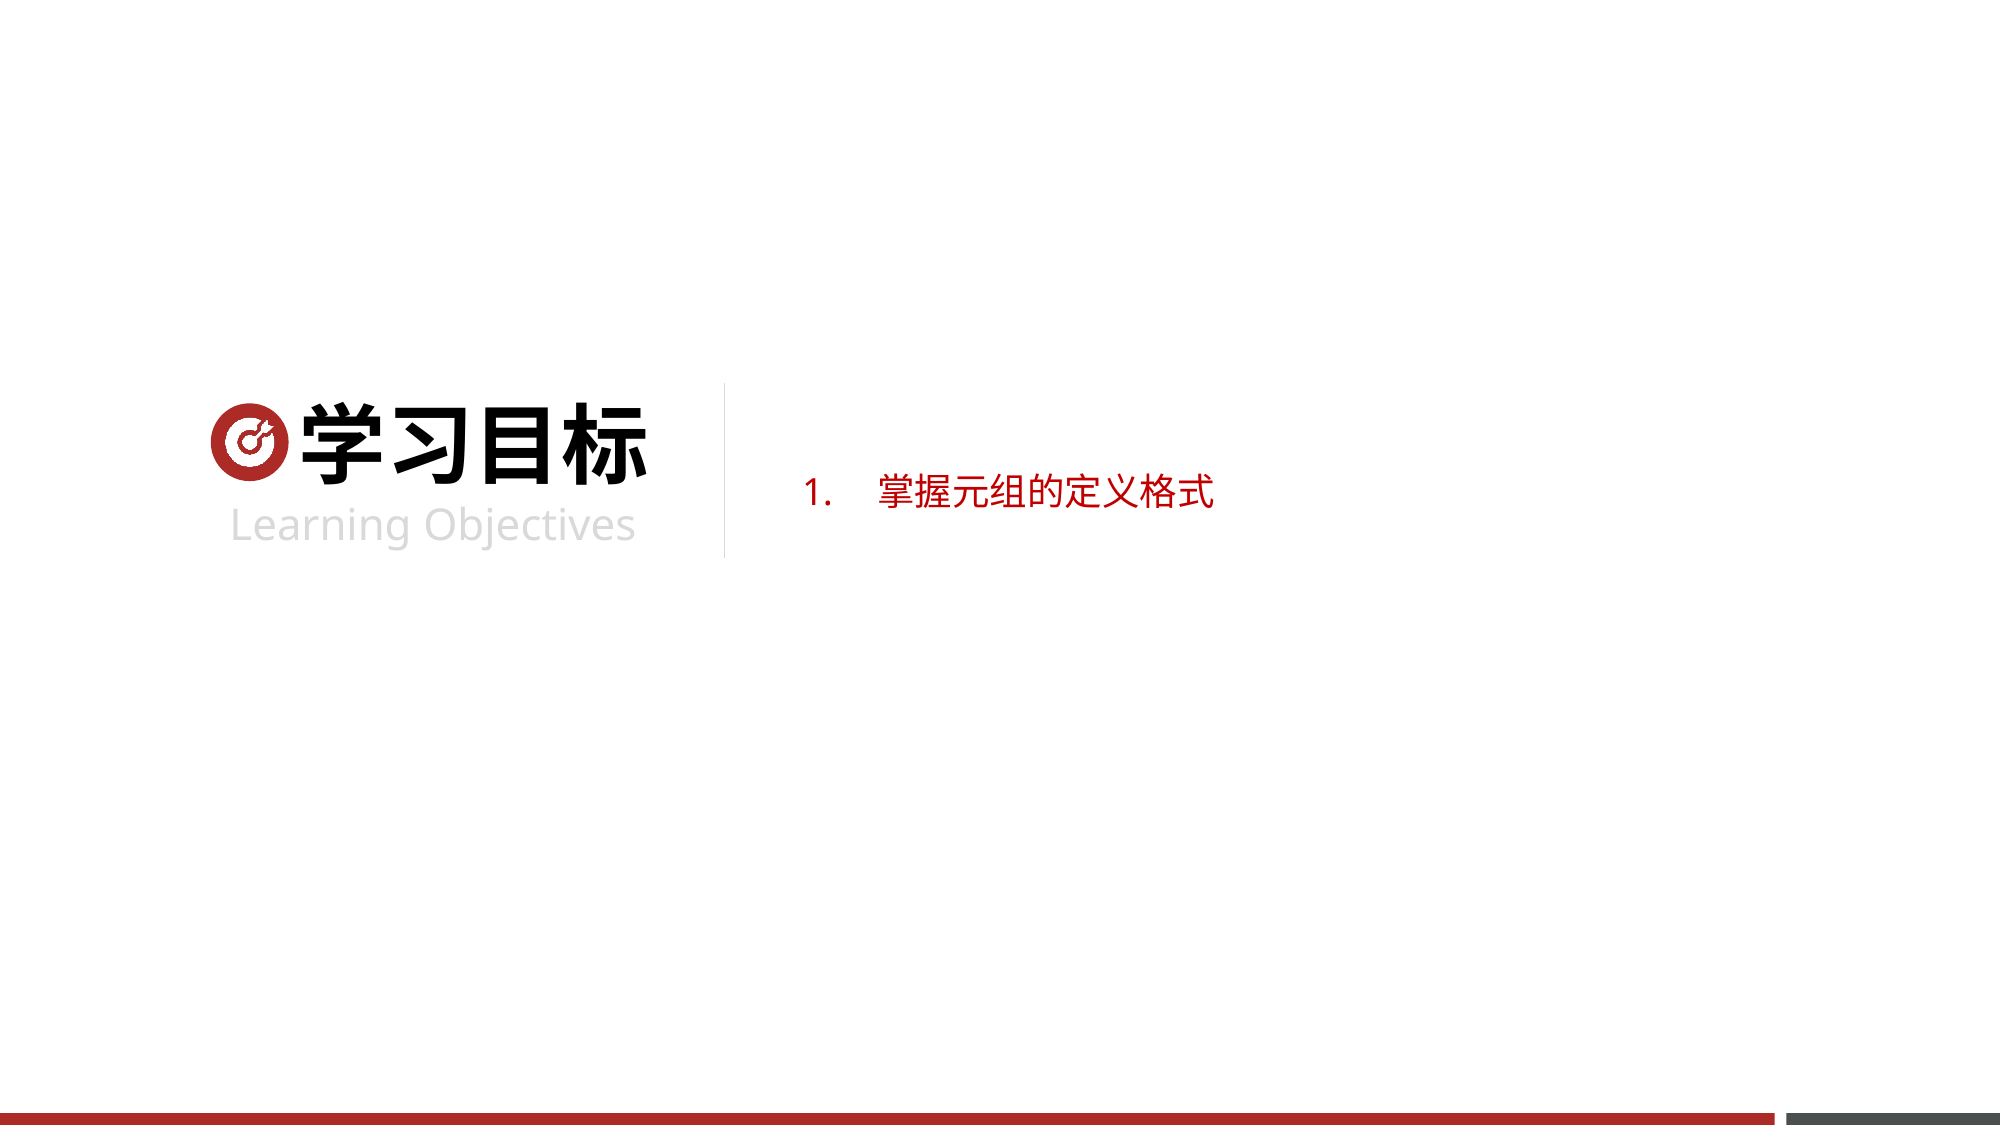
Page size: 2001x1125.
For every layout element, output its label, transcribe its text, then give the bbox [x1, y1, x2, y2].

picture [216, 408, 283, 476]
list 掌握元组的定义格式 [787, 69, 1879, 866]
